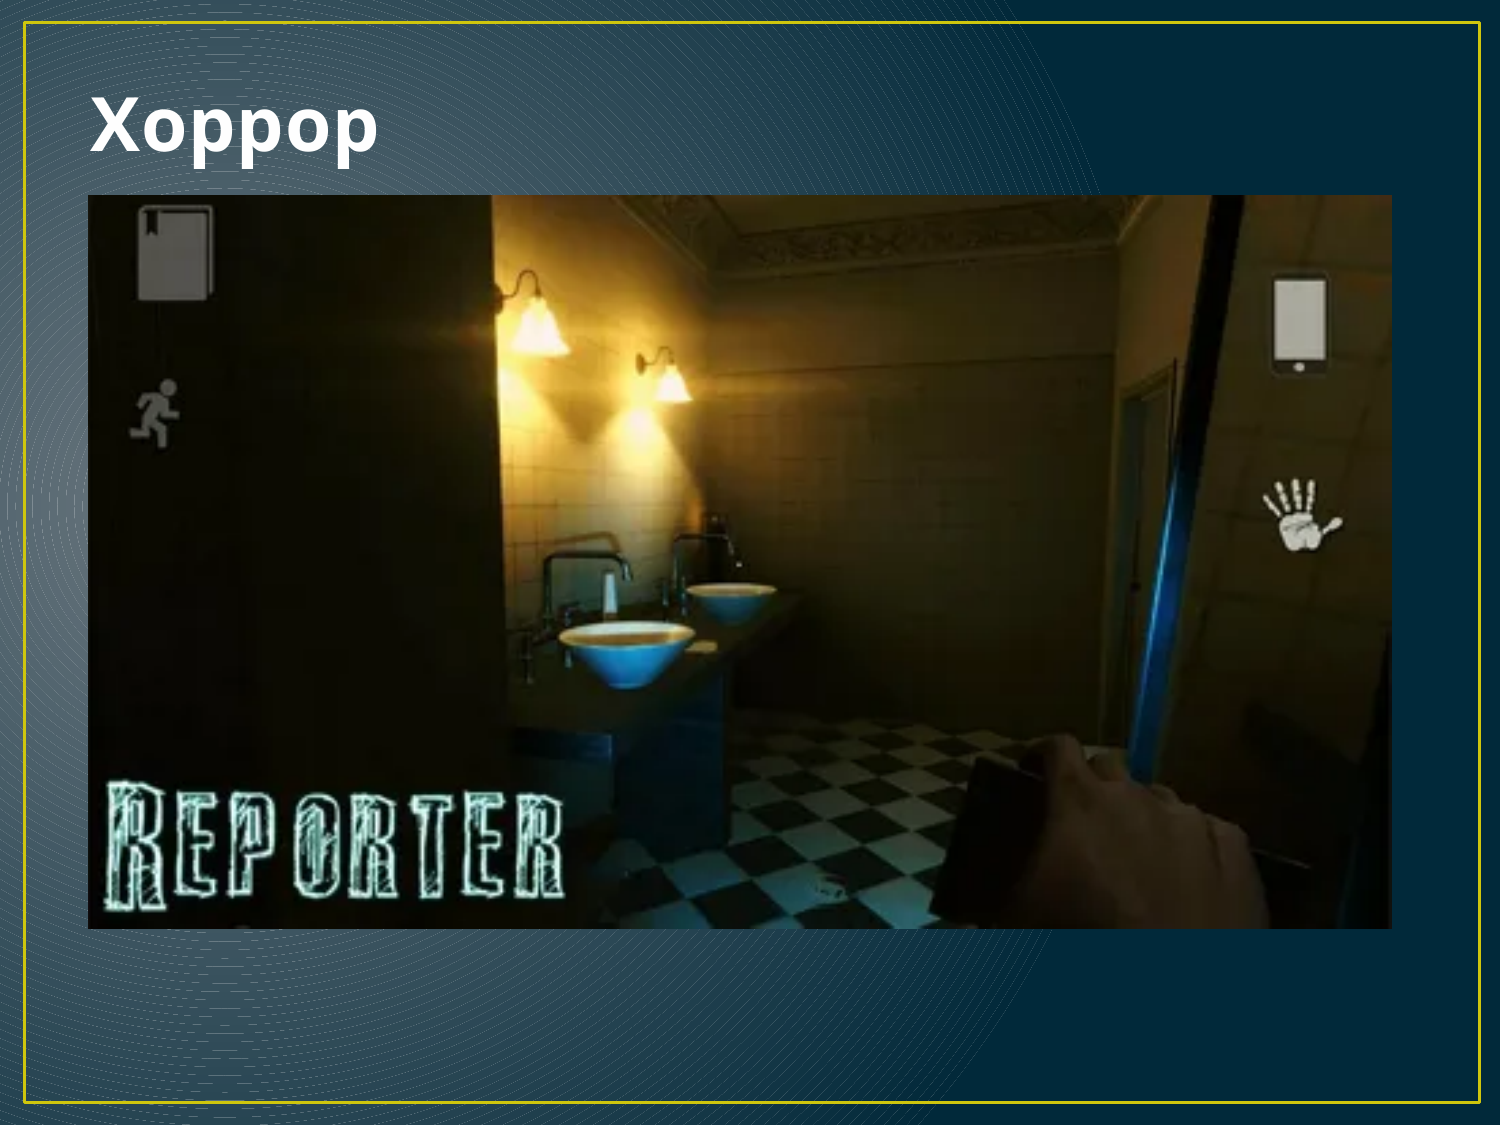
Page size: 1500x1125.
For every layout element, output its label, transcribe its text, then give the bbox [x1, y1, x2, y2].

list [88, 195, 1393, 929]
picture [1063, 189, 1072, 195]
picture [1007, 934, 1020, 944]
title Хоррор [75, 66, 1425, 174]
